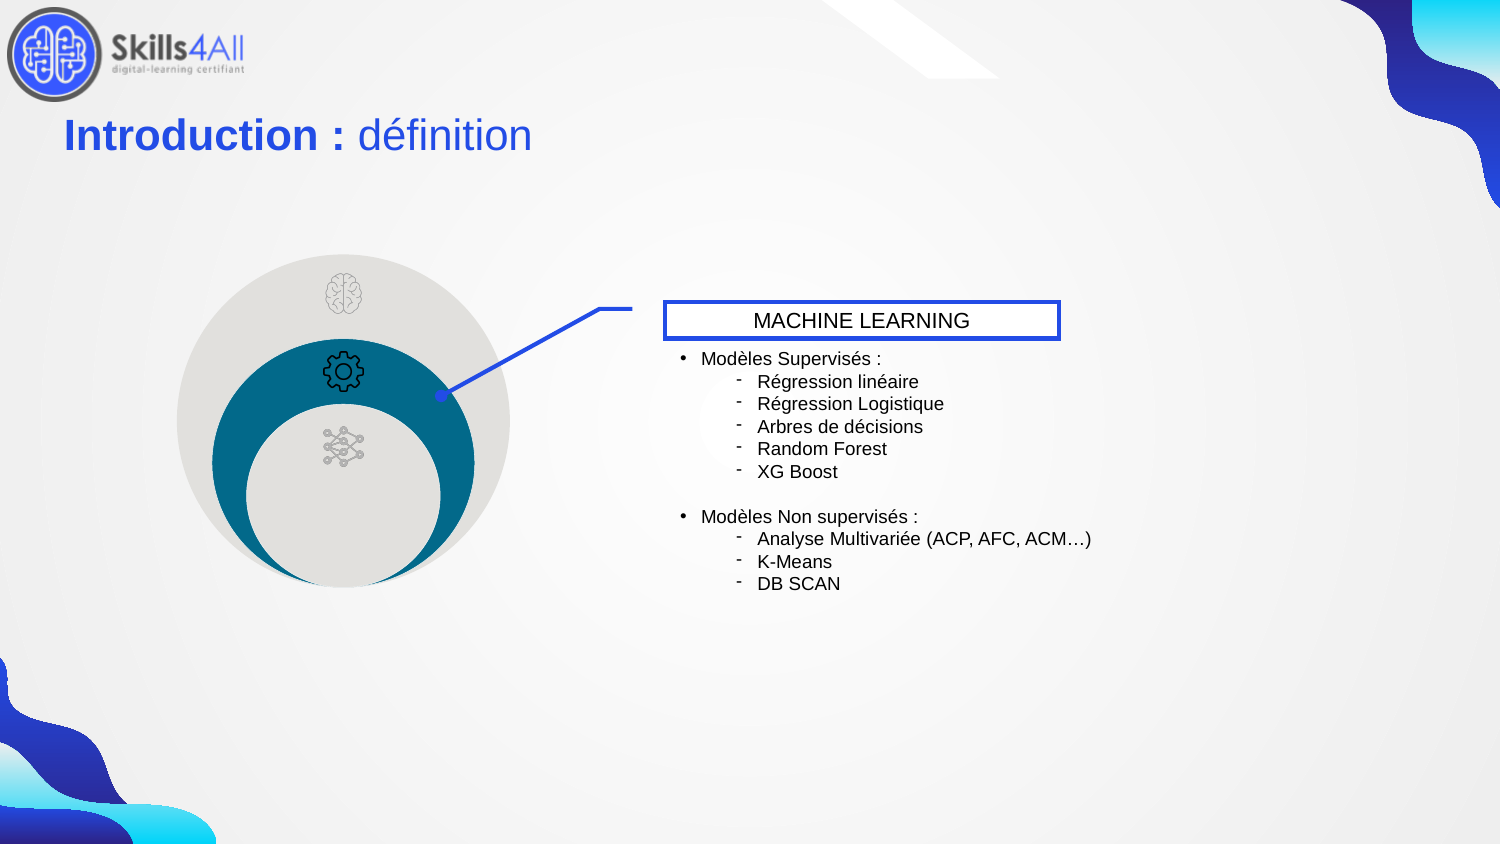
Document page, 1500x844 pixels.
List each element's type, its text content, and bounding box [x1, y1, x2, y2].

picture [7, 7, 244, 102]
title Introduction : définition [63, 91, 1090, 160]
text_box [176, 254, 1120, 605]
